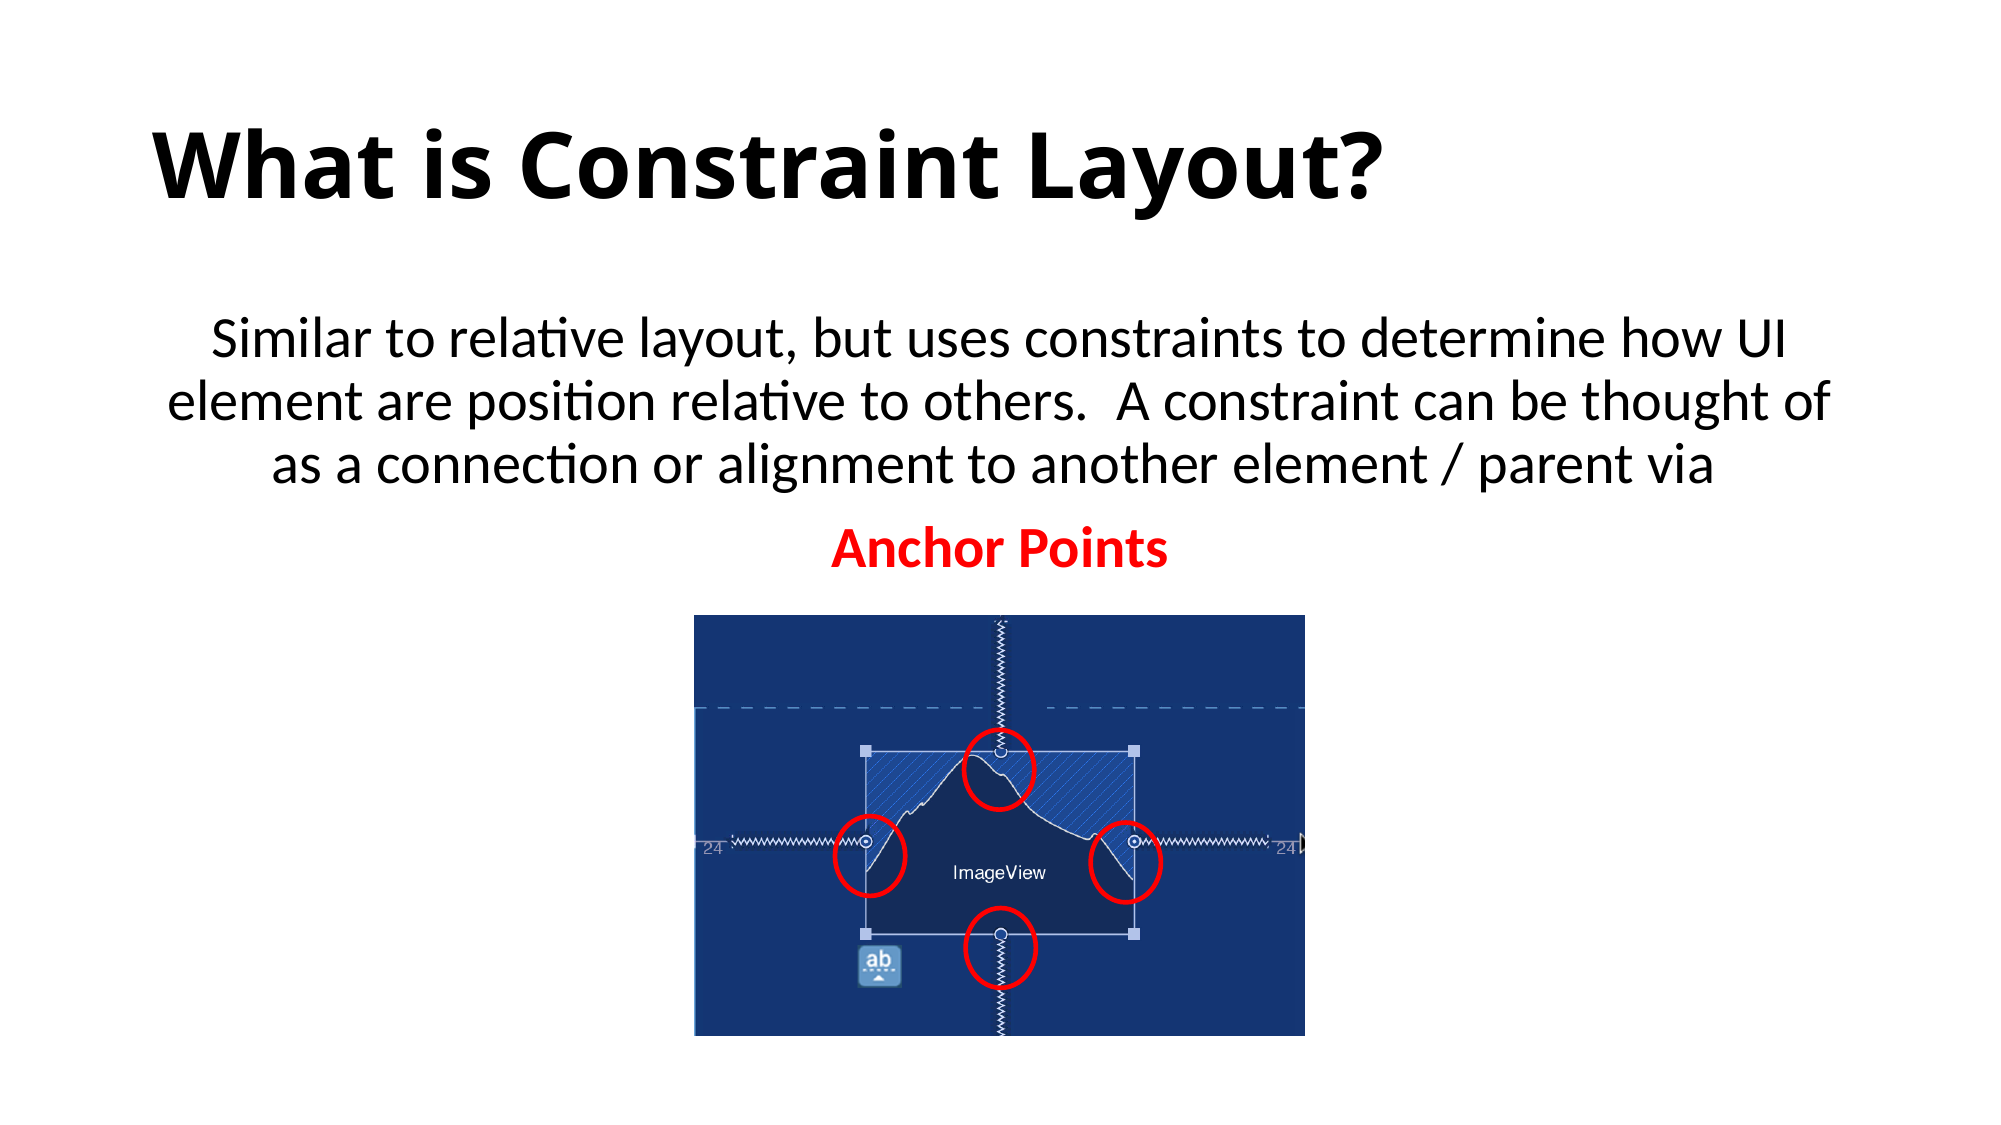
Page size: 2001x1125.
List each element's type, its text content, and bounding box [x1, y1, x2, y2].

list Similar to relative layout, but uses constraints to determine how UI element are position relative to others. A constraint can be thought of as a connection or alignment to another element / parent via Anchor Points [137, 299, 1863, 1014]
title What is Constraint Layout? [137, 59, 1863, 278]
picture [693, 614, 1305, 1036]
